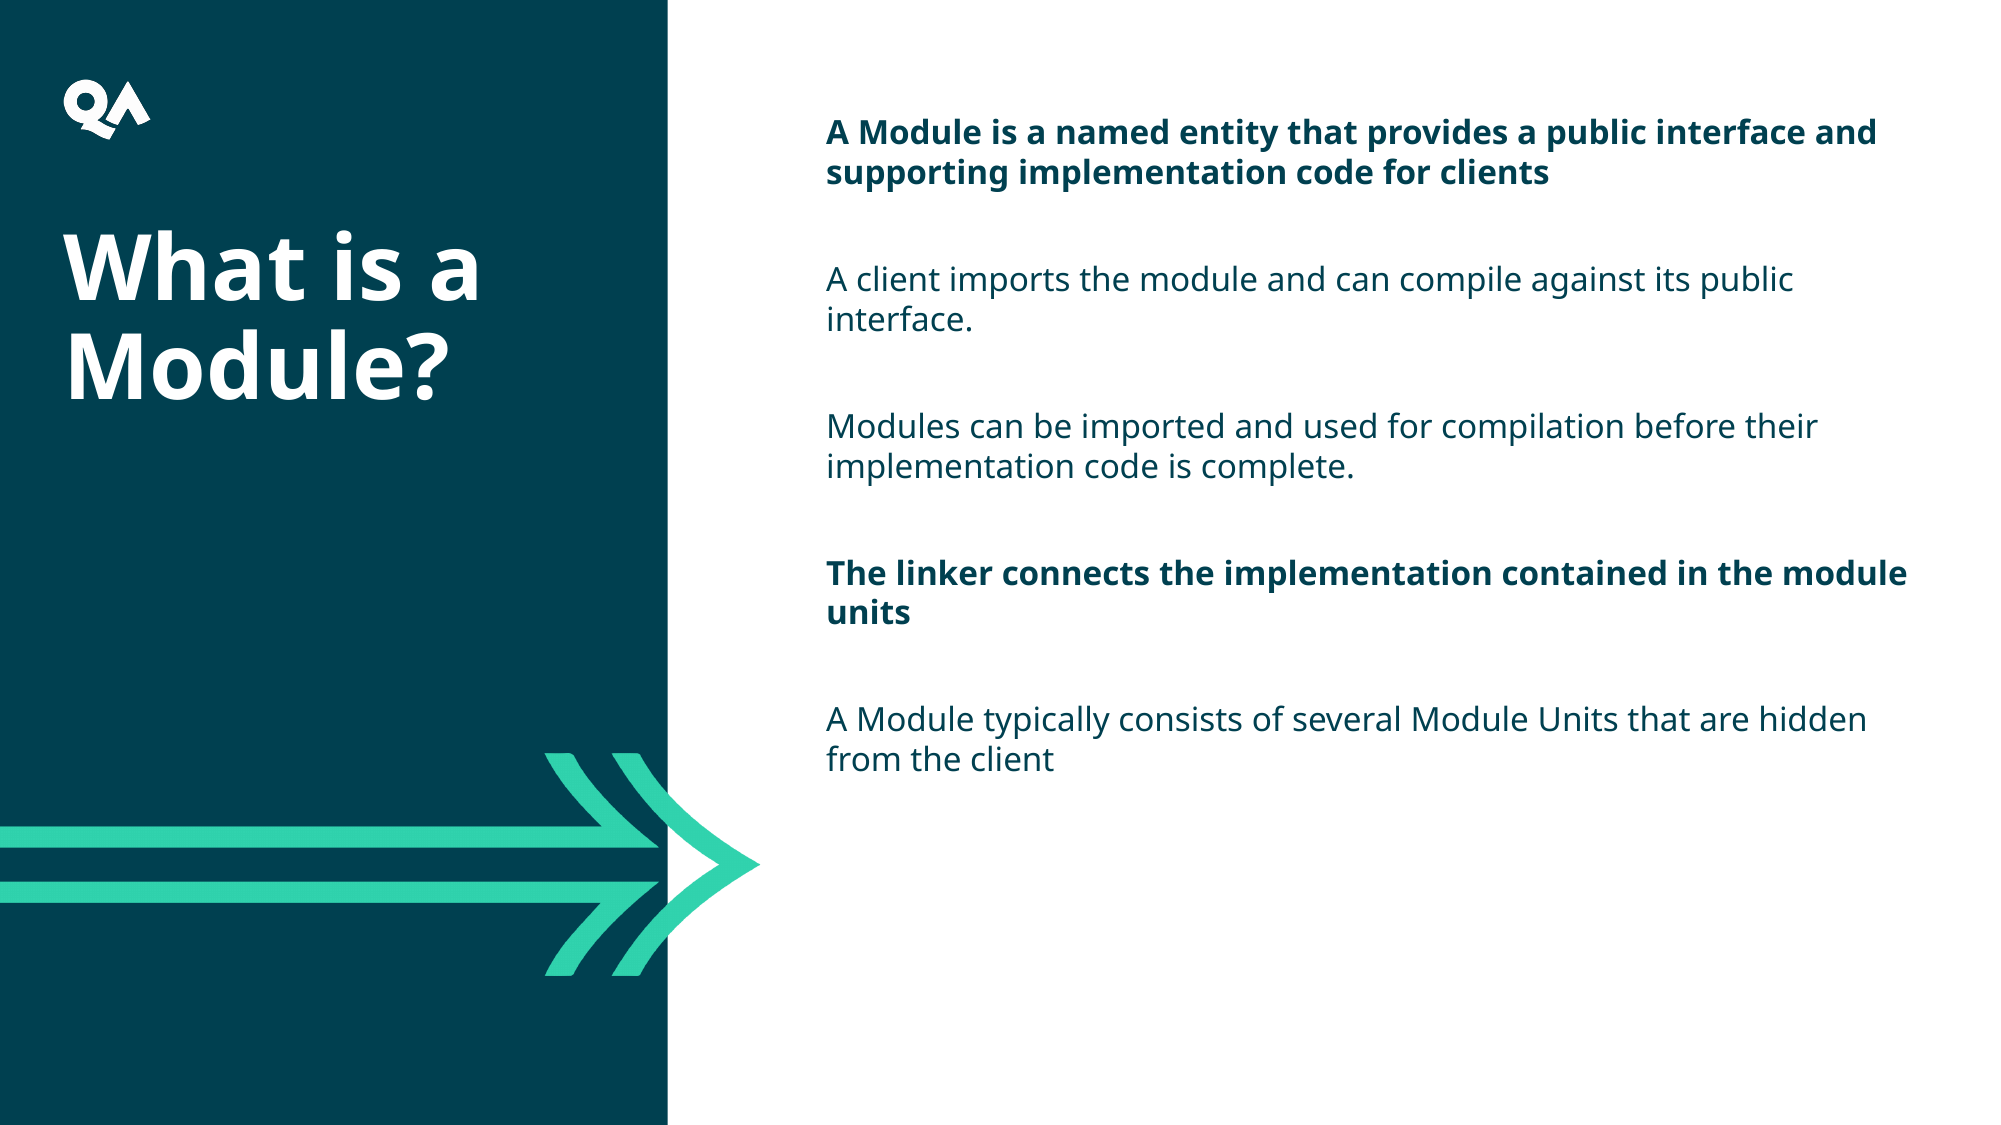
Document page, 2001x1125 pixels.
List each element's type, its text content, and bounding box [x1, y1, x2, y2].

list A Module is a named entity that provides a public interface and supporting implementation code for clients A client imports the module and can compile against its public interface. Modules can be imported and used for compilation before their implementation code is complete. The linker connects the implementation contained in the module units A Module typically consists of several Module Units that are hidden from the client [826, 111, 1937, 783]
picture [0, 882, 657, 975]
picture [64, 80, 114, 139]
list What is a Module? [63, 221, 628, 673]
picture [0, 754, 657, 847]
picture [107, 83, 149, 124]
picture [613, 727, 775, 995]
